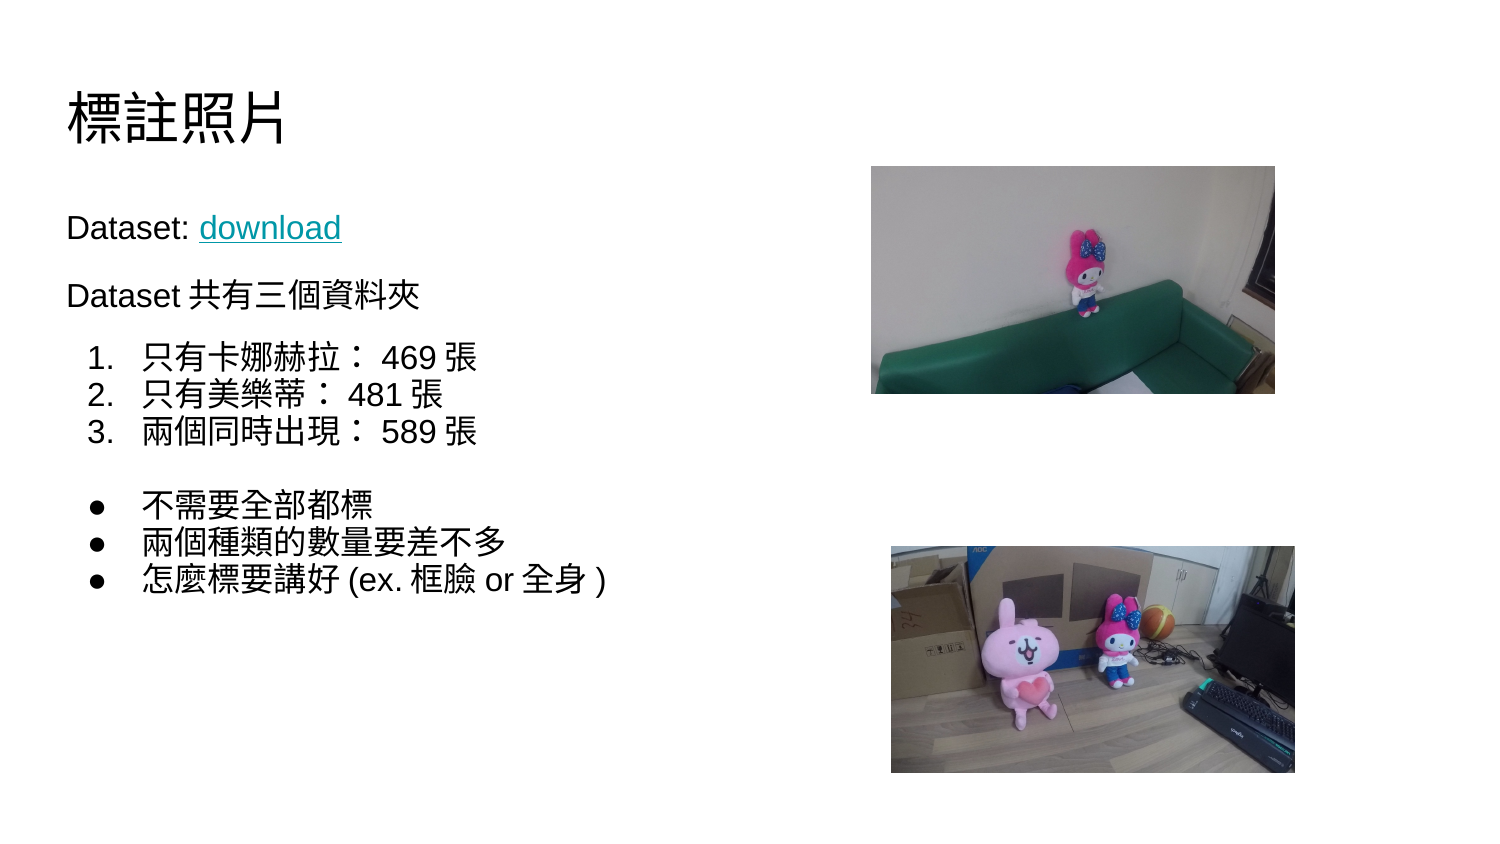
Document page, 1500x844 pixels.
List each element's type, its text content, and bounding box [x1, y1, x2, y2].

picture [891, 546, 1295, 774]
list Dataset: download Dataset共有三個資料夾 只有卡娜赫拉：469張 只有美樂蒂：481張 兩個同時出現：589張 不需要全部都標 兩個種類的數量要差不多 怎麼標要講好(ex.框臉or全身) [51, 189, 1449, 750]
picture [871, 166, 1275, 394]
title 標註照片 [51, 72, 1449, 167]
